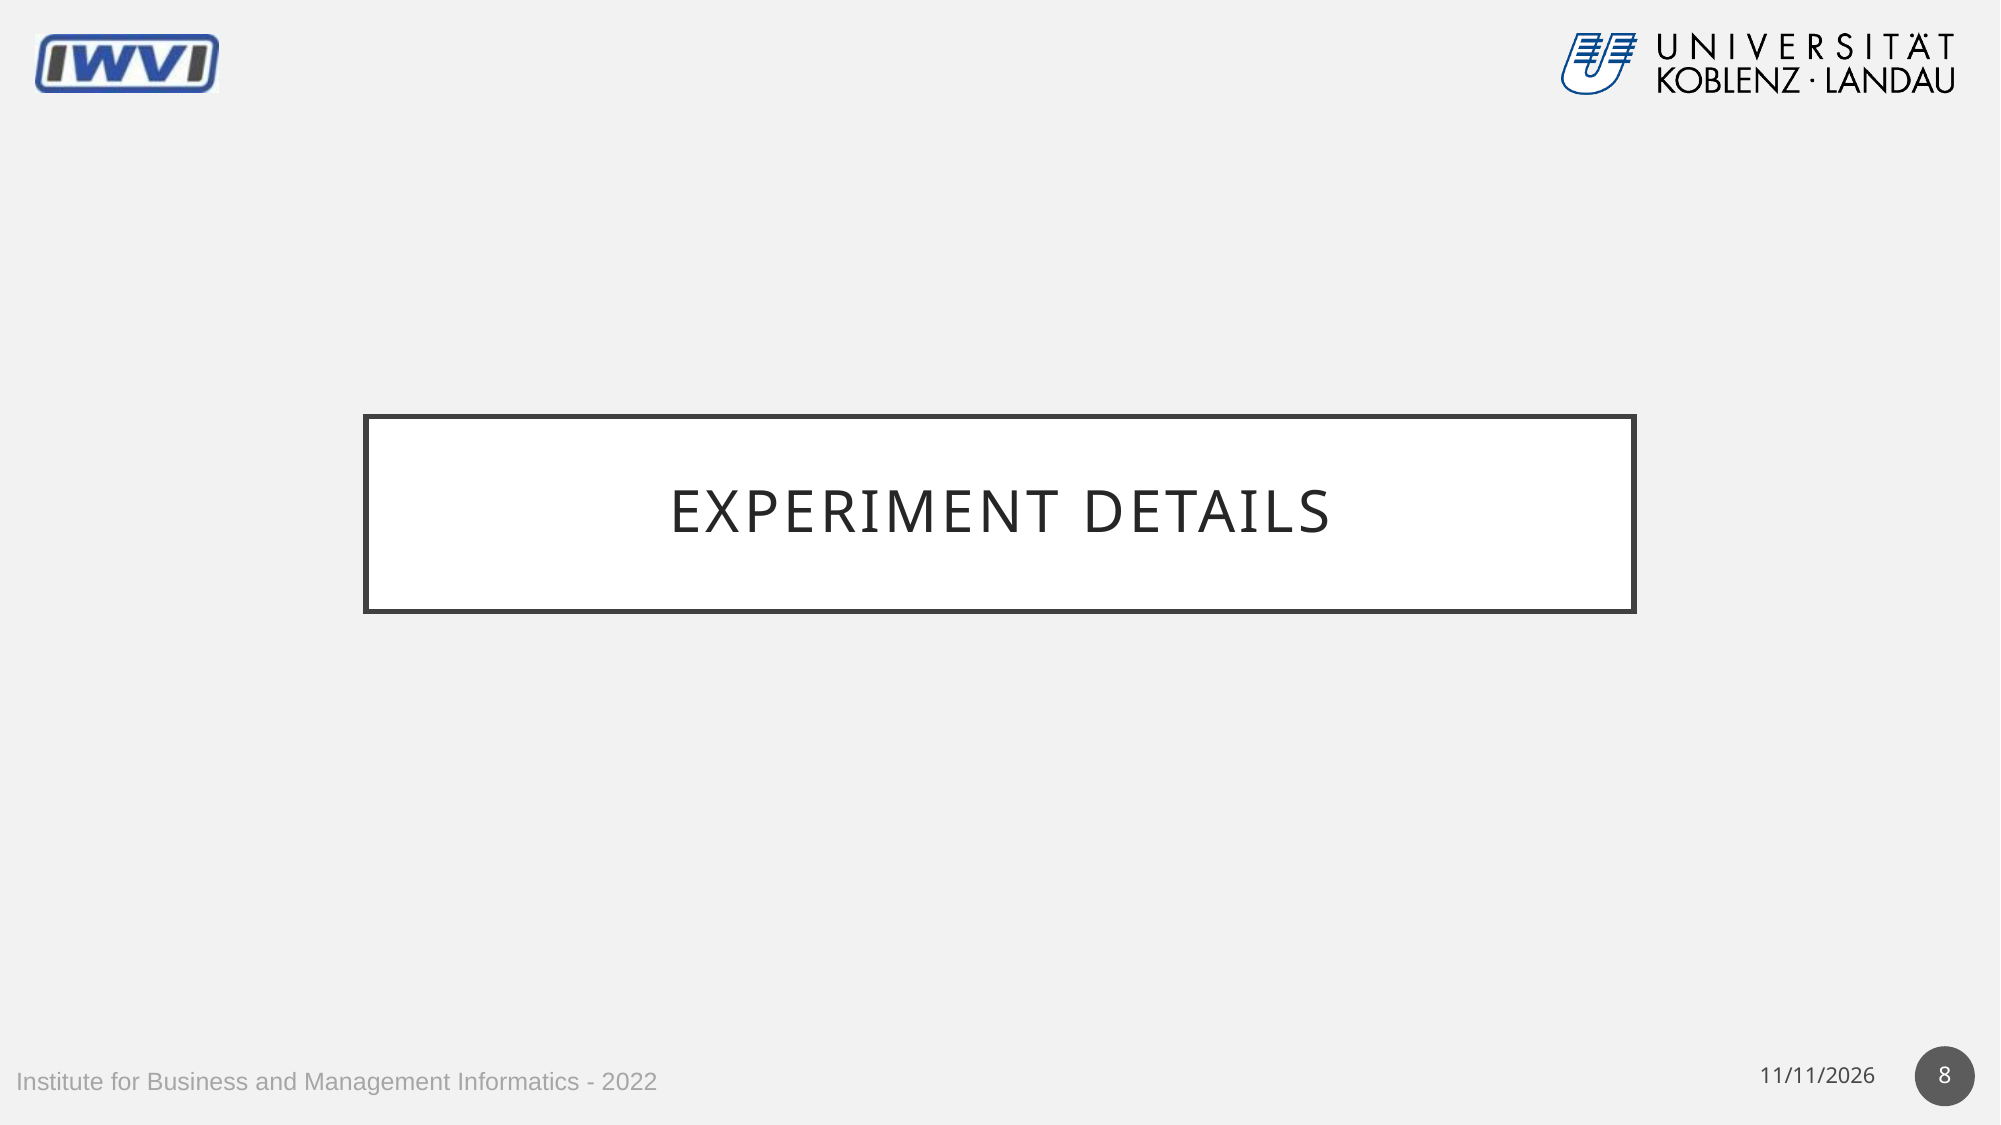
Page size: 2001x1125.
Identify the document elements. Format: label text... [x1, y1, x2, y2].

title Experiment details [363, 414, 1637, 614]
picture [35, 34, 219, 93]
slide_number 8 [1914, 1046, 1975, 1107]
picture [1561, 32, 1954, 95]
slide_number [1438, 1049, 1891, 1103]
